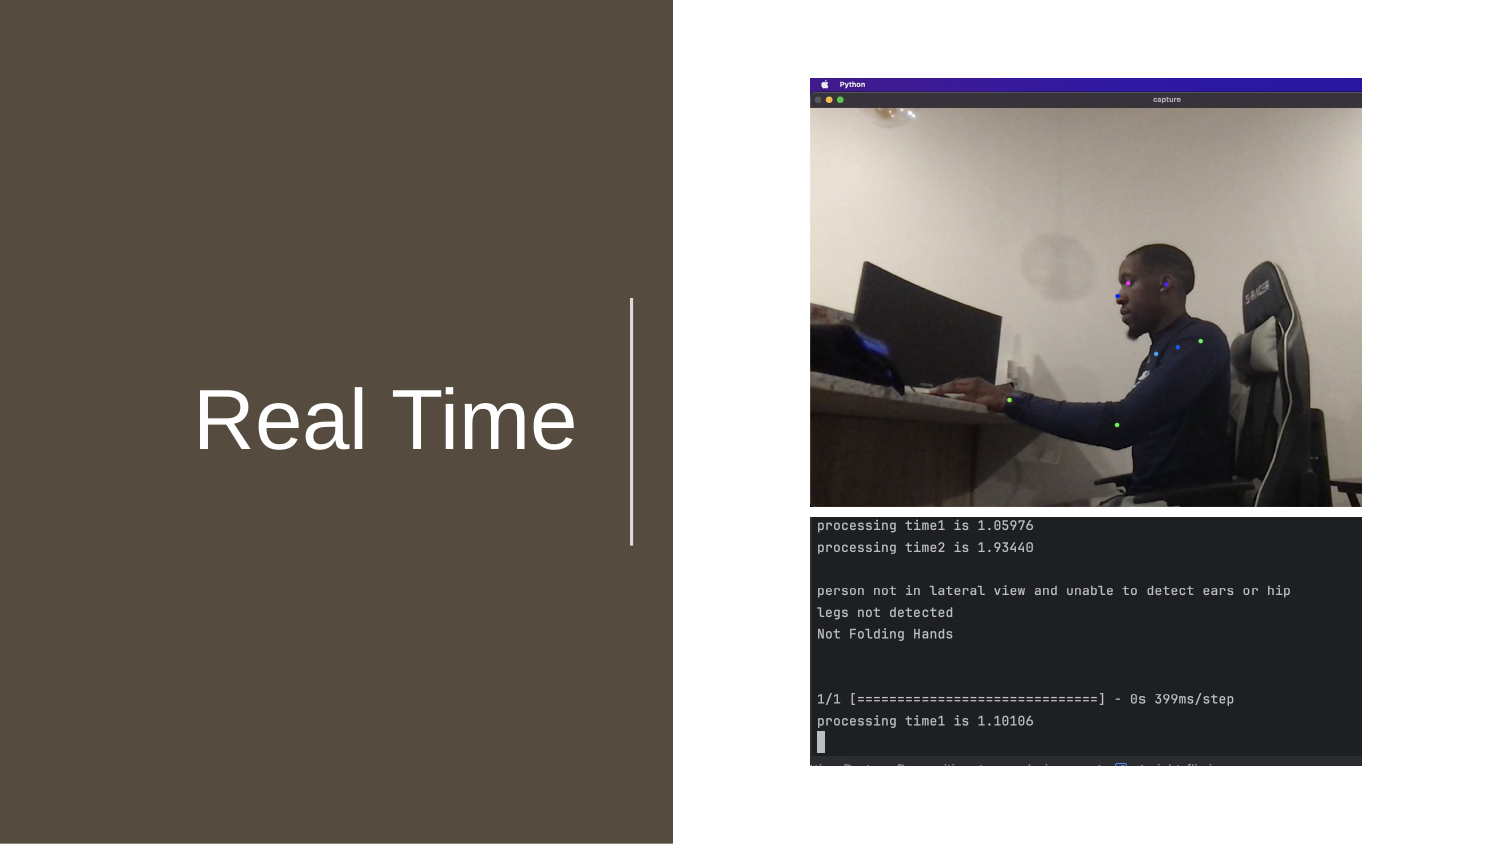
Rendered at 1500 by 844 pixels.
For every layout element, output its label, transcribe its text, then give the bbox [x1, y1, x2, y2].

text_box [0, 0, 675, 844]
picture [809, 517, 1362, 766]
picture [809, 78, 1362, 507]
title Real Time [79, 78, 594, 765]
